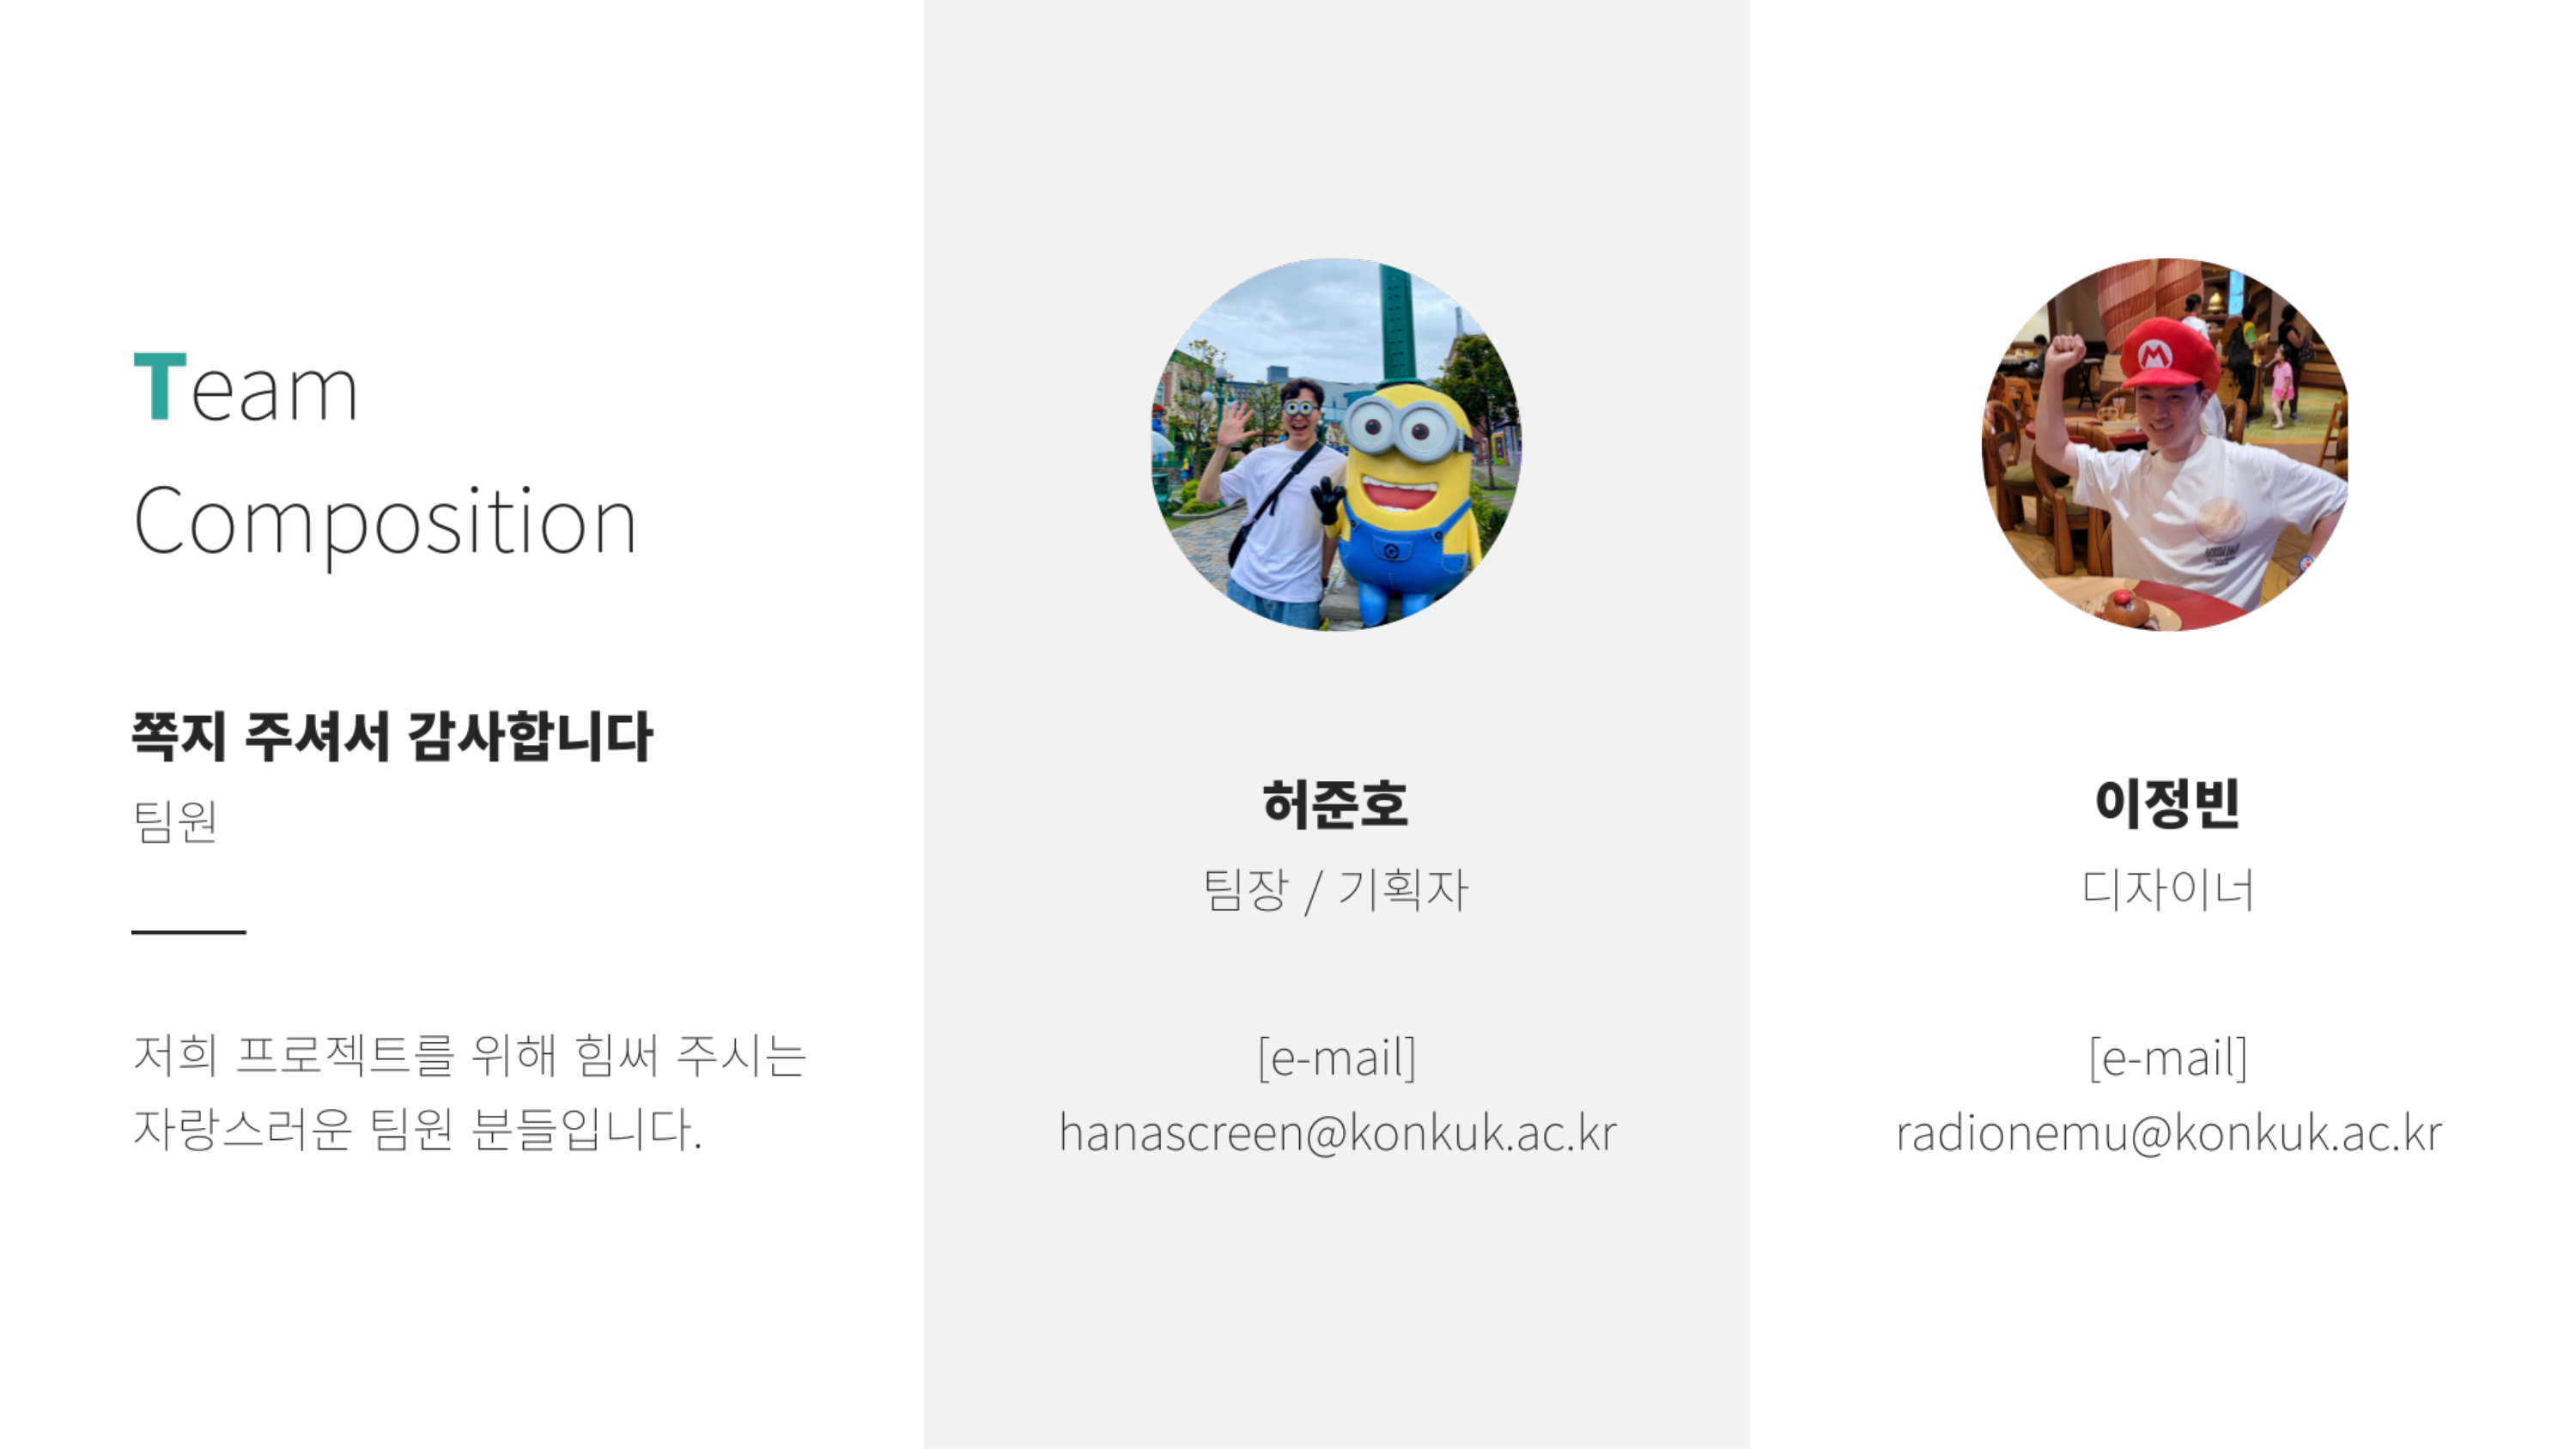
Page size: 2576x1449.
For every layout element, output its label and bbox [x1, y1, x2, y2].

picture [1155, 735, 1539, 972]
picture [114, 1003, 858, 1210]
picture [1953, 735, 2365, 971]
text_box [1982, 258, 2356, 633]
picture [102, 262, 729, 902]
picture [1815, 993, 2530, 1215]
text_box [131, 930, 247, 936]
picture [1030, 993, 1679, 1215]
text_box [1149, 258, 1523, 633]
text_box [924, 0, 1751, 1449]
